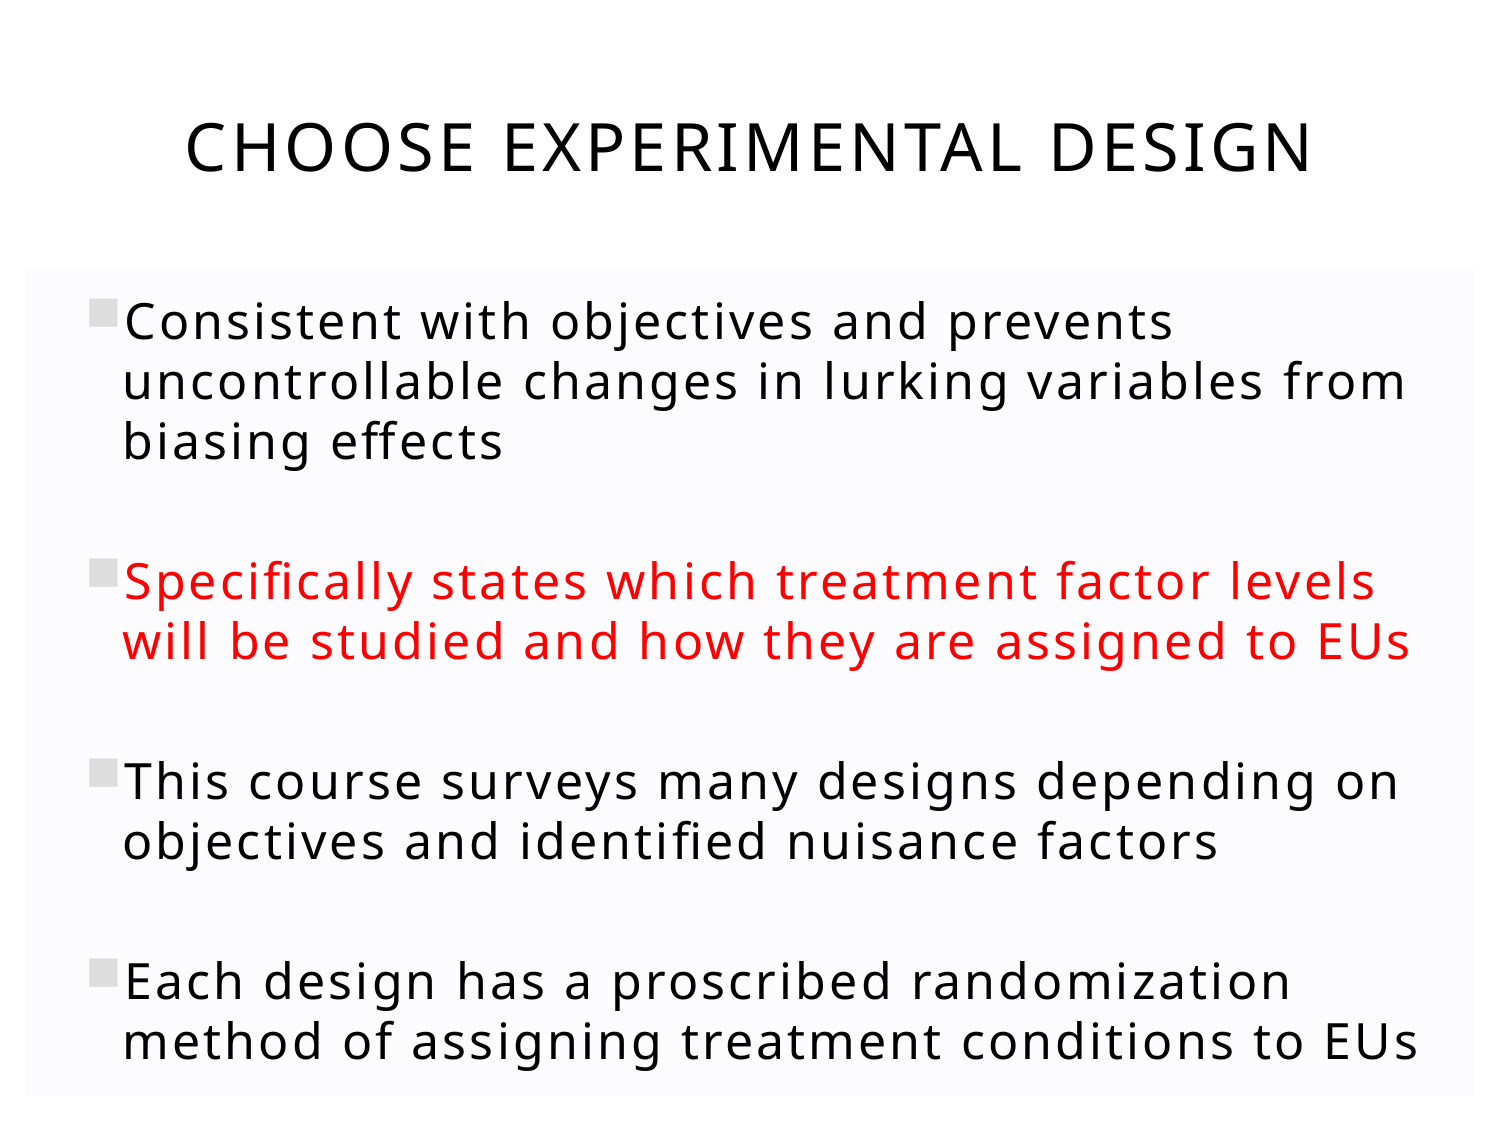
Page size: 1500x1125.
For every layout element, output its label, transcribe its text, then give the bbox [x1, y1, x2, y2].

list Consistent with objectives and prevents uncontrollable changes in lurking variables from biasing effects Specifically states which treatment factor levels will be studied and how they are assigned to EUs This course surveys many designs depending on objectives and identified nuisance factors Each design has a proscribed randomization method of assigning treatment conditions to EUs [62, 281, 1442, 1093]
title Choose experimental design [62, 58, 1438, 232]
